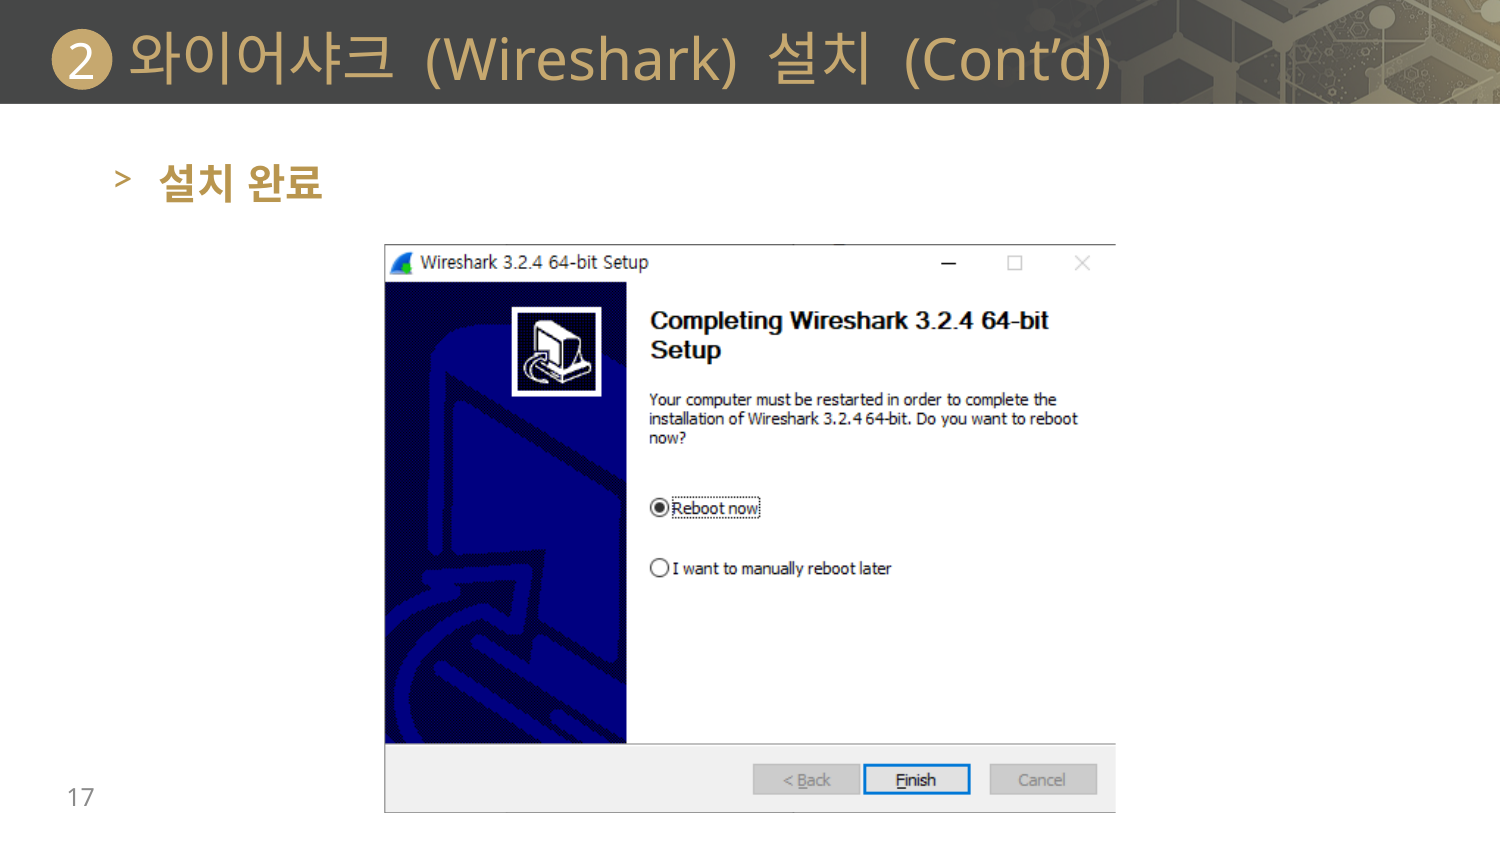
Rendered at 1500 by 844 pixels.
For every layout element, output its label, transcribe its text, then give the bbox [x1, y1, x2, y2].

picture [384, 244, 1116, 813]
list 설치 완료 [41, 150, 1459, 777]
text_box 17 [51, 776, 124, 822]
list 2 [51, 28, 113, 90]
title 와이어샤크 (Wireshark) 설치 (Cont’d) [113, 13, 1459, 100]
picture [0, 0, 1500, 103]
